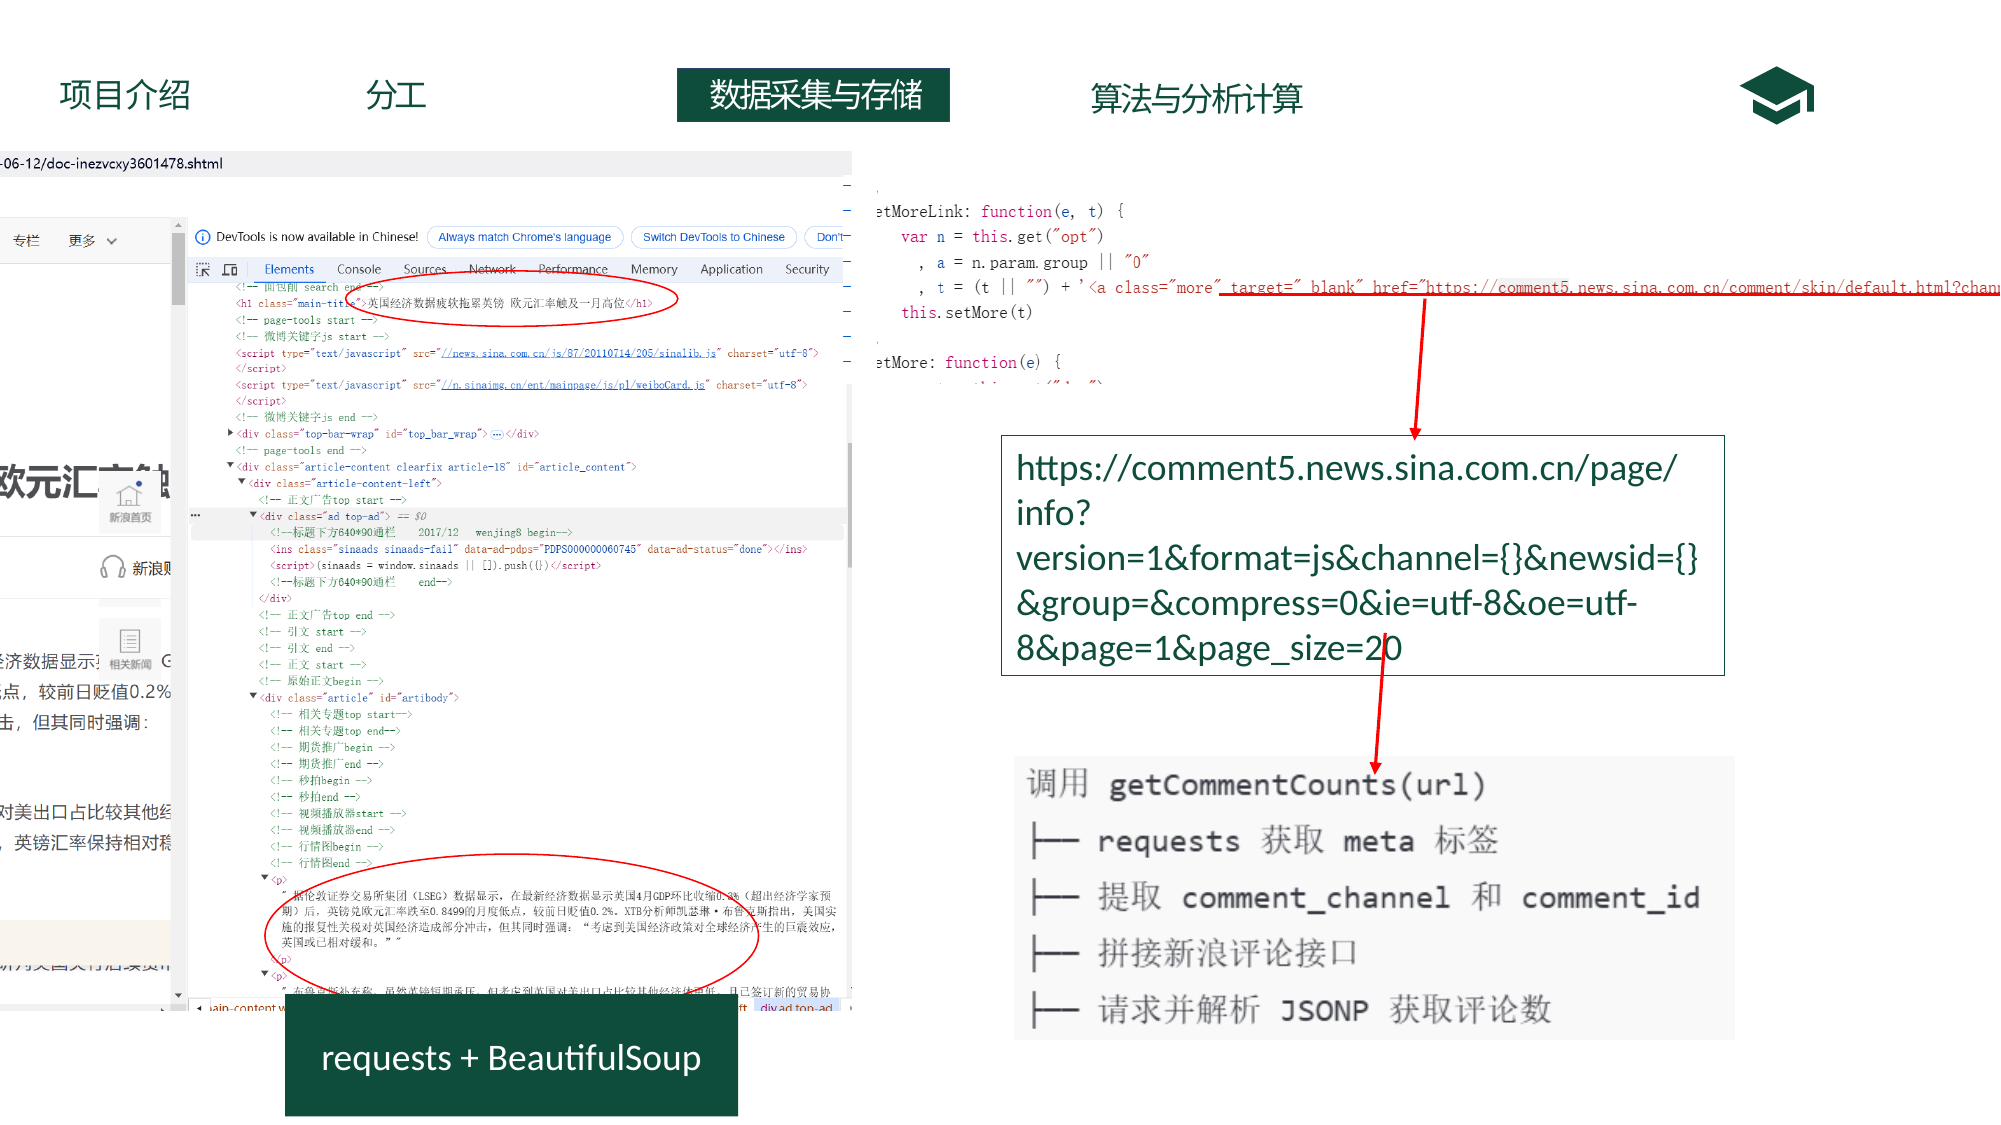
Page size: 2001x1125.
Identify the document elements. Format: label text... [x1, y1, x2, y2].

text_box [1753, 99, 1801, 125]
text_box https://comment5.news.sina.com.cn/page/info?version=1&format=js&channel={}&newsid={}&group=&compress=0&ie=utf-8&oe=utf-8&page=1&page_size=20 [1001, 435, 1725, 676]
text_box requests + BeautifulSoup [284, 1011, 739, 1117]
text_box 分工 [465, 66, 771, 122]
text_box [1374, 632, 1386, 775]
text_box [1414, 298, 1425, 441]
text_box 项目介绍 [44, 66, 465, 122]
text_box 算法与分析计算 [1076, 70, 1396, 126]
text_box 数据采集与存储 [695, 67, 1115, 122]
text_box [1739, 66, 1814, 112]
picture [0, 151, 2000, 1011]
picture [1014, 756, 1736, 1040]
